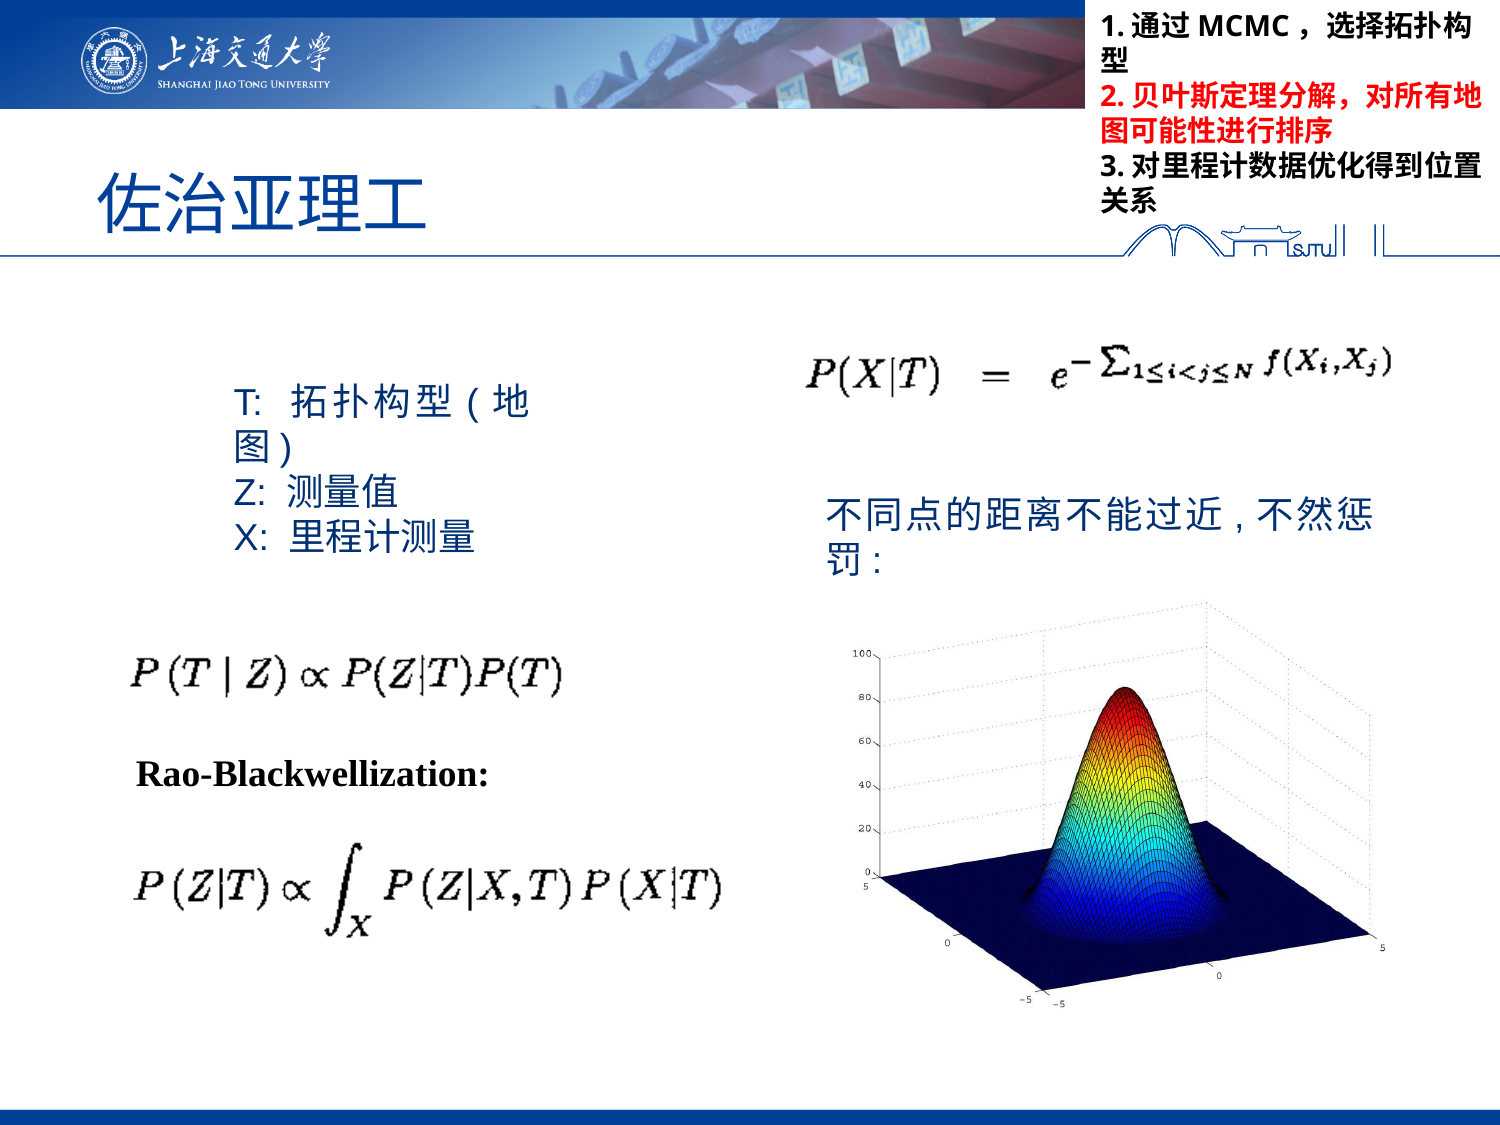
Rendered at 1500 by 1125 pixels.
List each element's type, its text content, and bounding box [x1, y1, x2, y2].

text_box 1.通过MCMC，选择拓扑构型 2.贝叶斯定理分解，对所有地图可能性进行排序 3.对里程计数据优化得到位置关系 [1085, 0, 1500, 225]
picture [0, 18, 1085, 109]
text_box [104, 370, 749, 960]
picture [800, 565, 1389, 1010]
picture [784, 323, 1416, 418]
title 佐治亚理工 [81, 159, 1455, 254]
text_box 不同点的距离不能过近,不然惩罚: [810, 483, 1389, 565]
